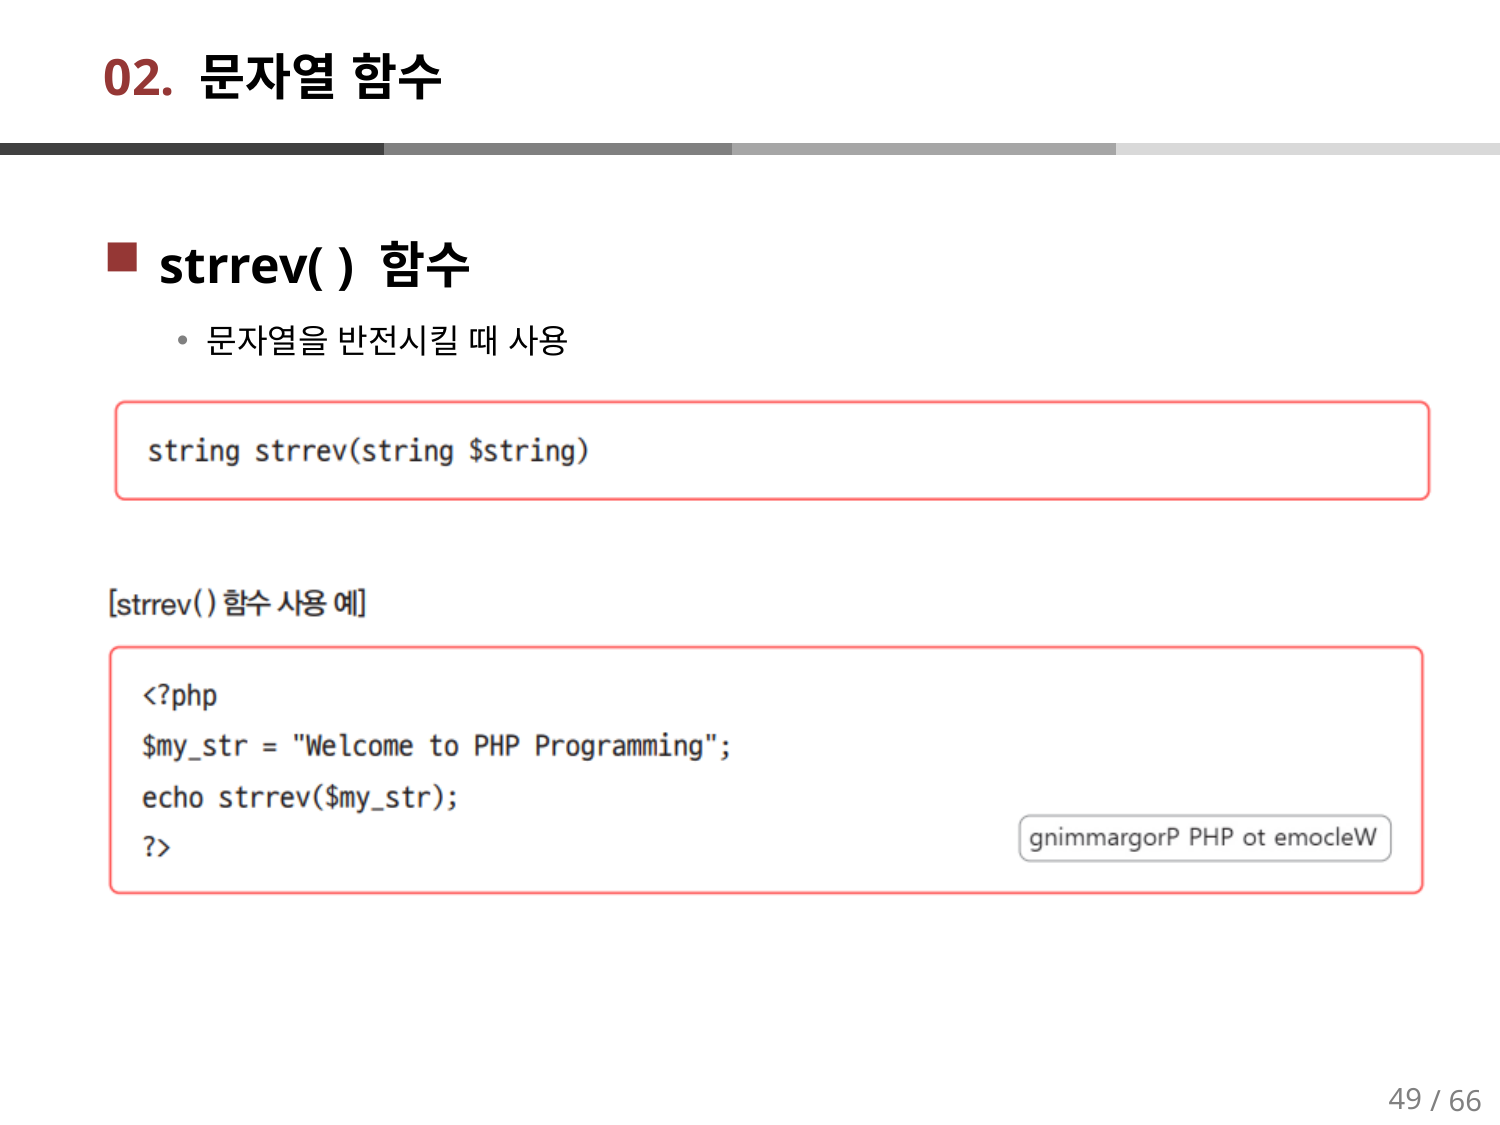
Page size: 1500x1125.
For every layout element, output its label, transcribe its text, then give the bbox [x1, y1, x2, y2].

title 02. 문자열 함수 [88, 30, 1211, 121]
picture [111, 396, 1436, 504]
list strrev( ) 함수 문자열을 반전시킬 때 사용 [88, 196, 1436, 1083]
picture [96, 579, 1432, 899]
